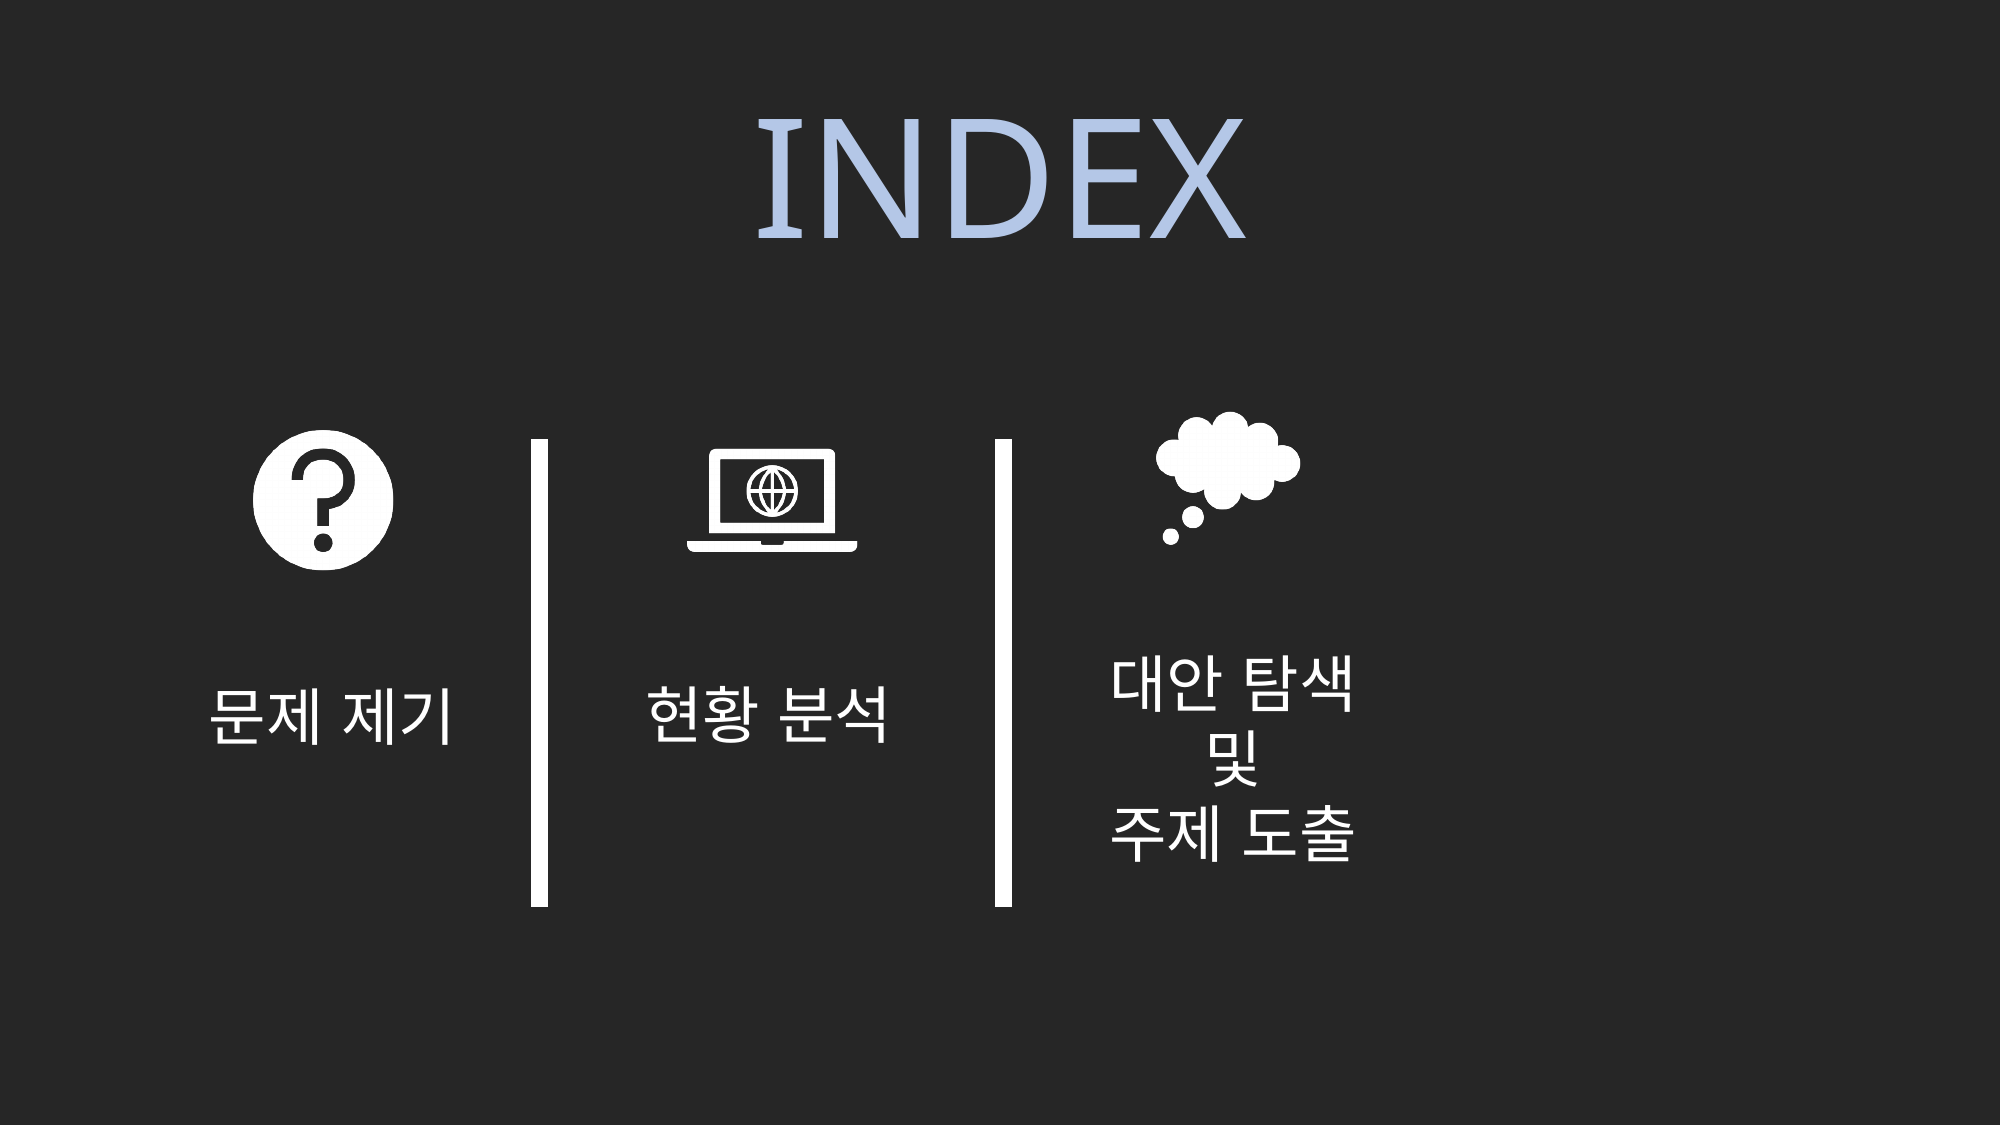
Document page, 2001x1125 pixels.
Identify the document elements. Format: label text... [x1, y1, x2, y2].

picture [234, 411, 412, 589]
picture [1138, 389, 1317, 568]
text_box 현황 분석 [595, 668, 942, 758]
text_box 대안 탐색 및 주제 도출 [1060, 637, 1406, 878]
text_box INDEX [683, 64, 1317, 279]
picture [683, 411, 861, 589]
text_box [0, 0, 2000, 1125]
text_box 문제 제기 [159, 670, 506, 761]
